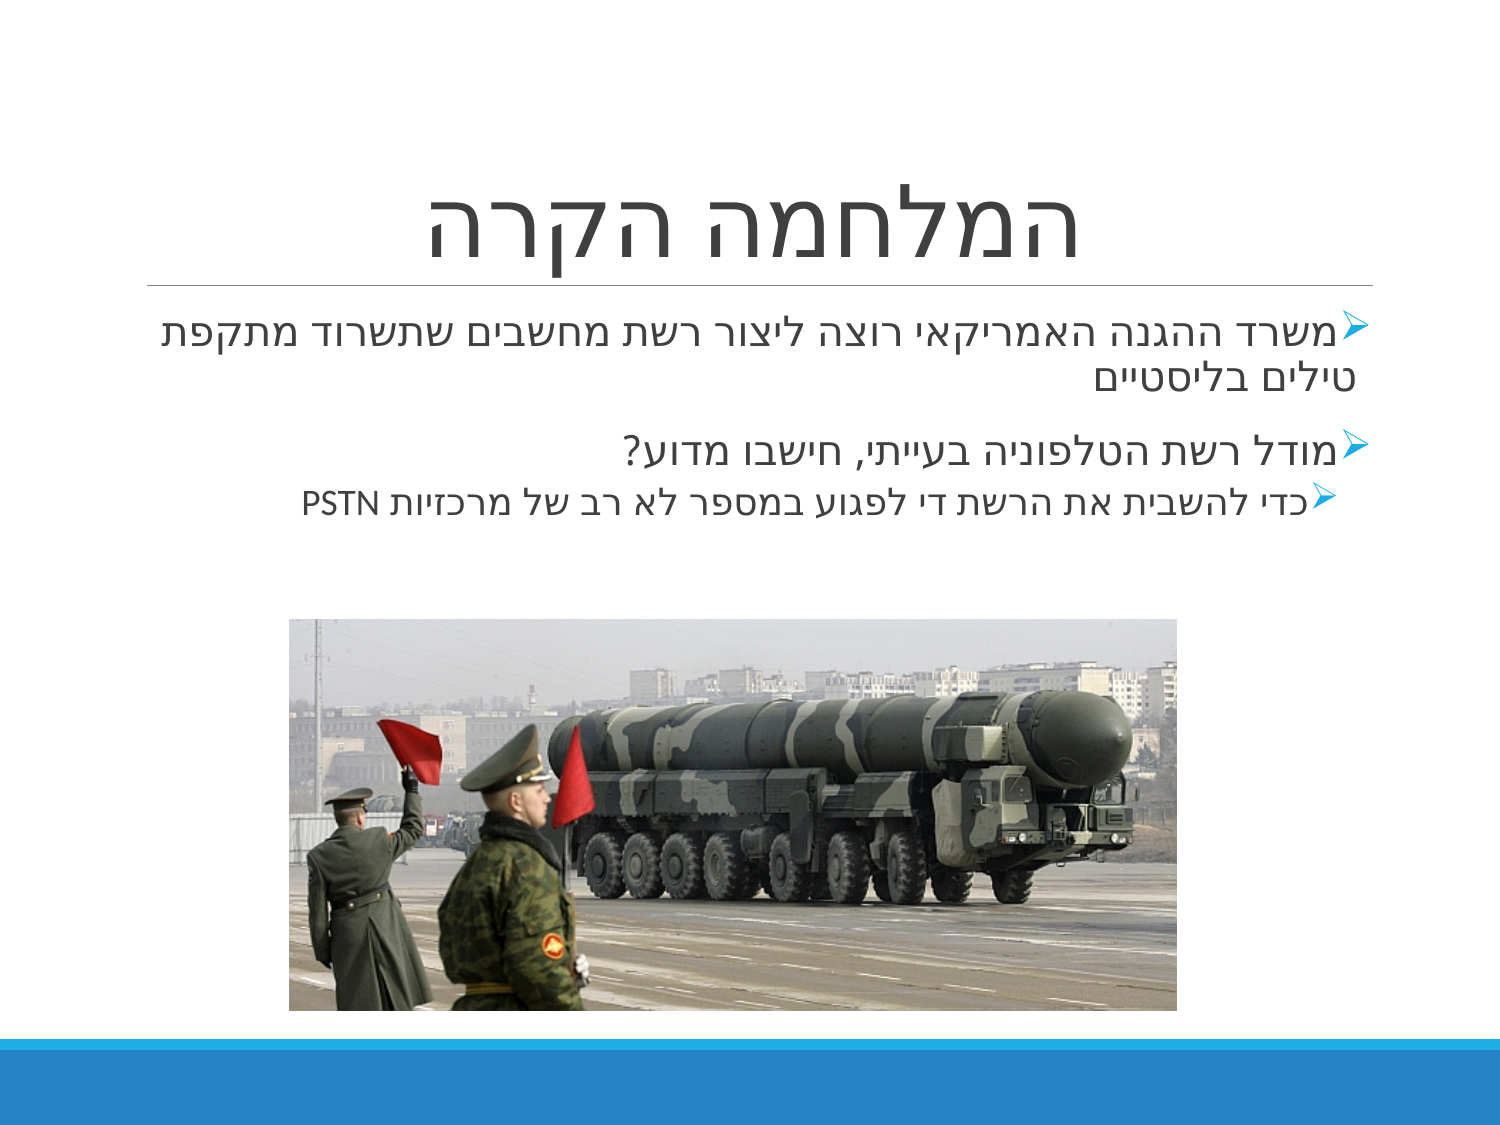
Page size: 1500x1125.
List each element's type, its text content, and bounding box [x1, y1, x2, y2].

picture [288, 619, 1178, 1011]
title המלחמה הקרה [135, 47, 1373, 285]
list משרד ההגנה האמריקאי רוצה ליצור רשת מחשבים שתשרוד מתקפת טילים בליסטיים מודל רשת הטלפוניה בעייתי, חישבו מדוע? כדי להשבית את הרשת די לפגוע במספר לא רב של מרכזיות PSTN [135, 302, 1373, 598]
